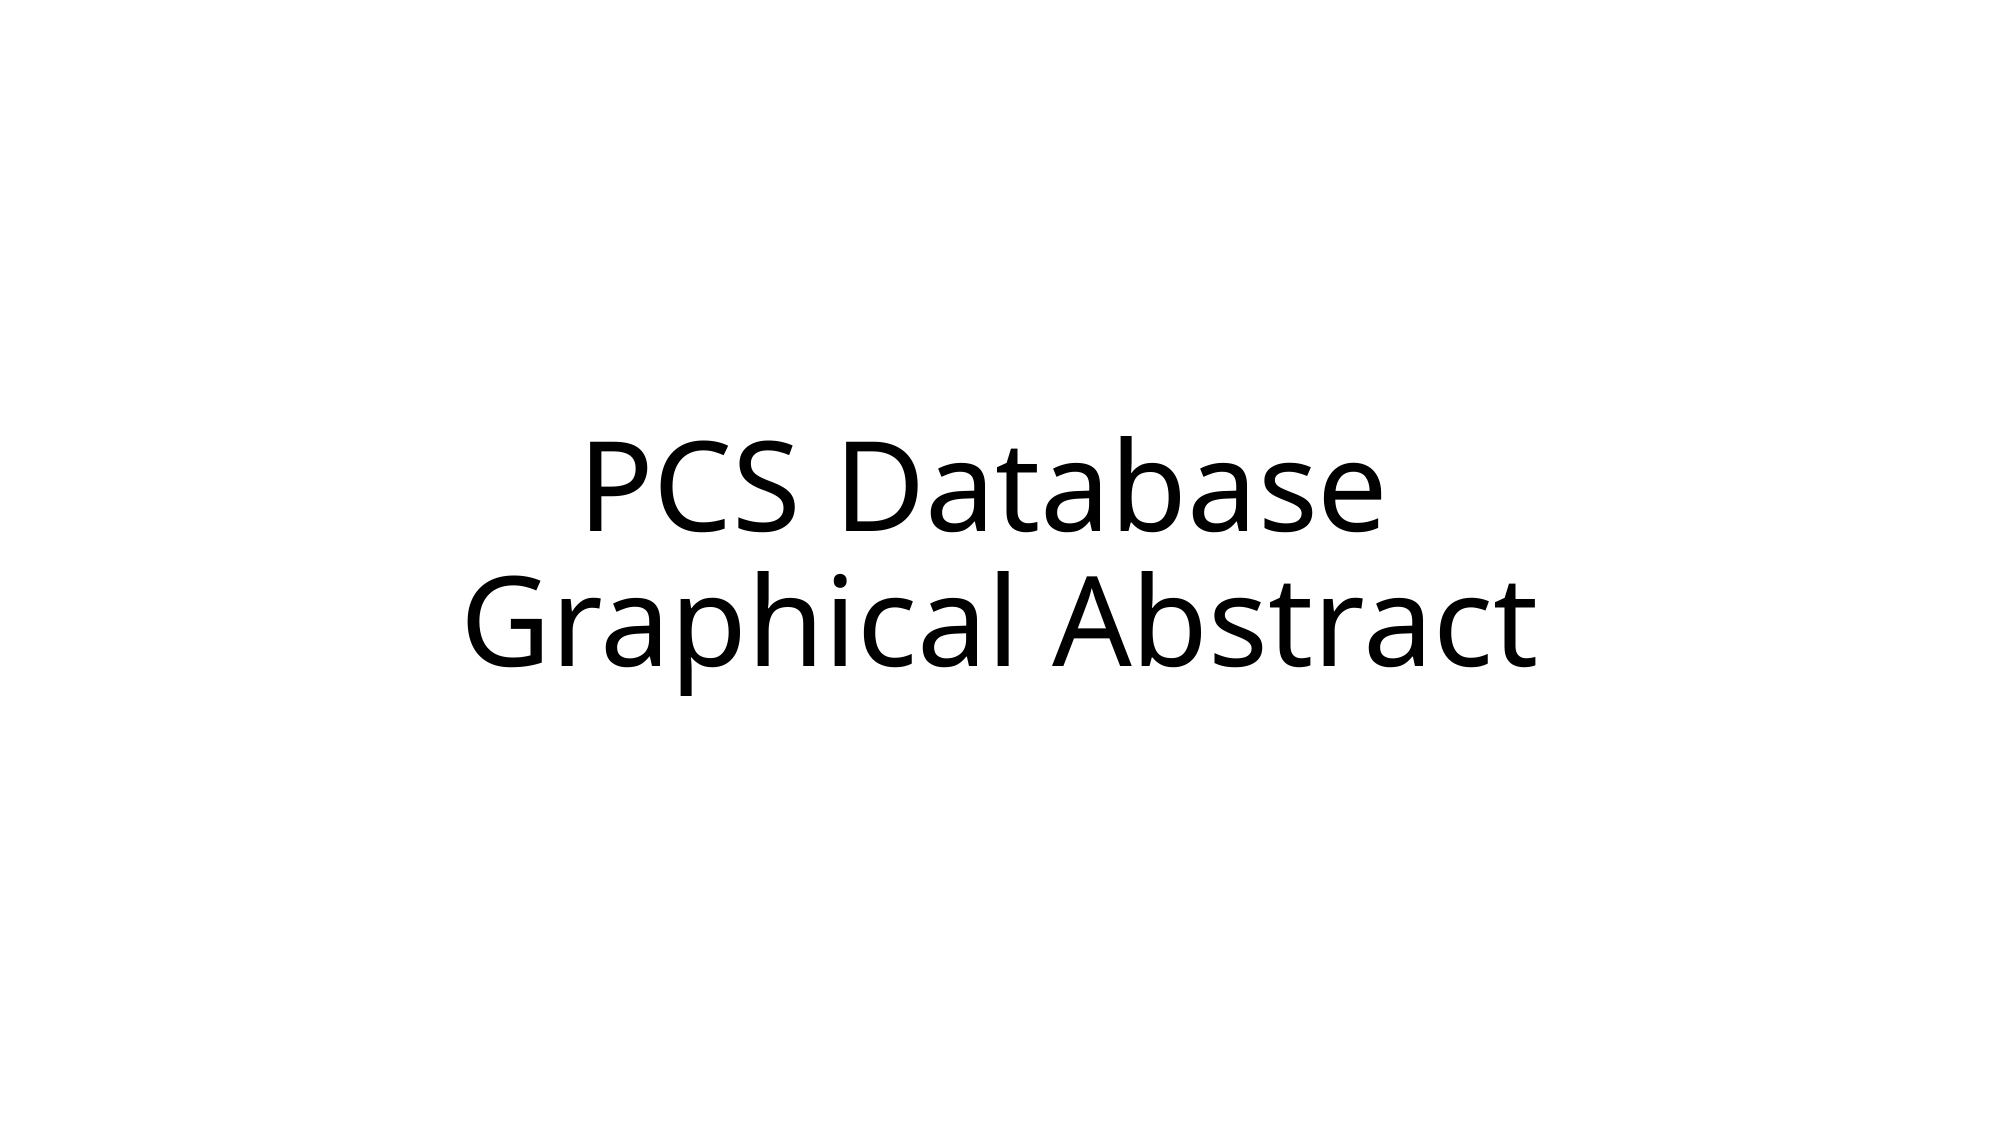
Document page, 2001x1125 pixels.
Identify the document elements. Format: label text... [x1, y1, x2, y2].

title PCS Database Graphical Abstract [249, 309, 1750, 702]
